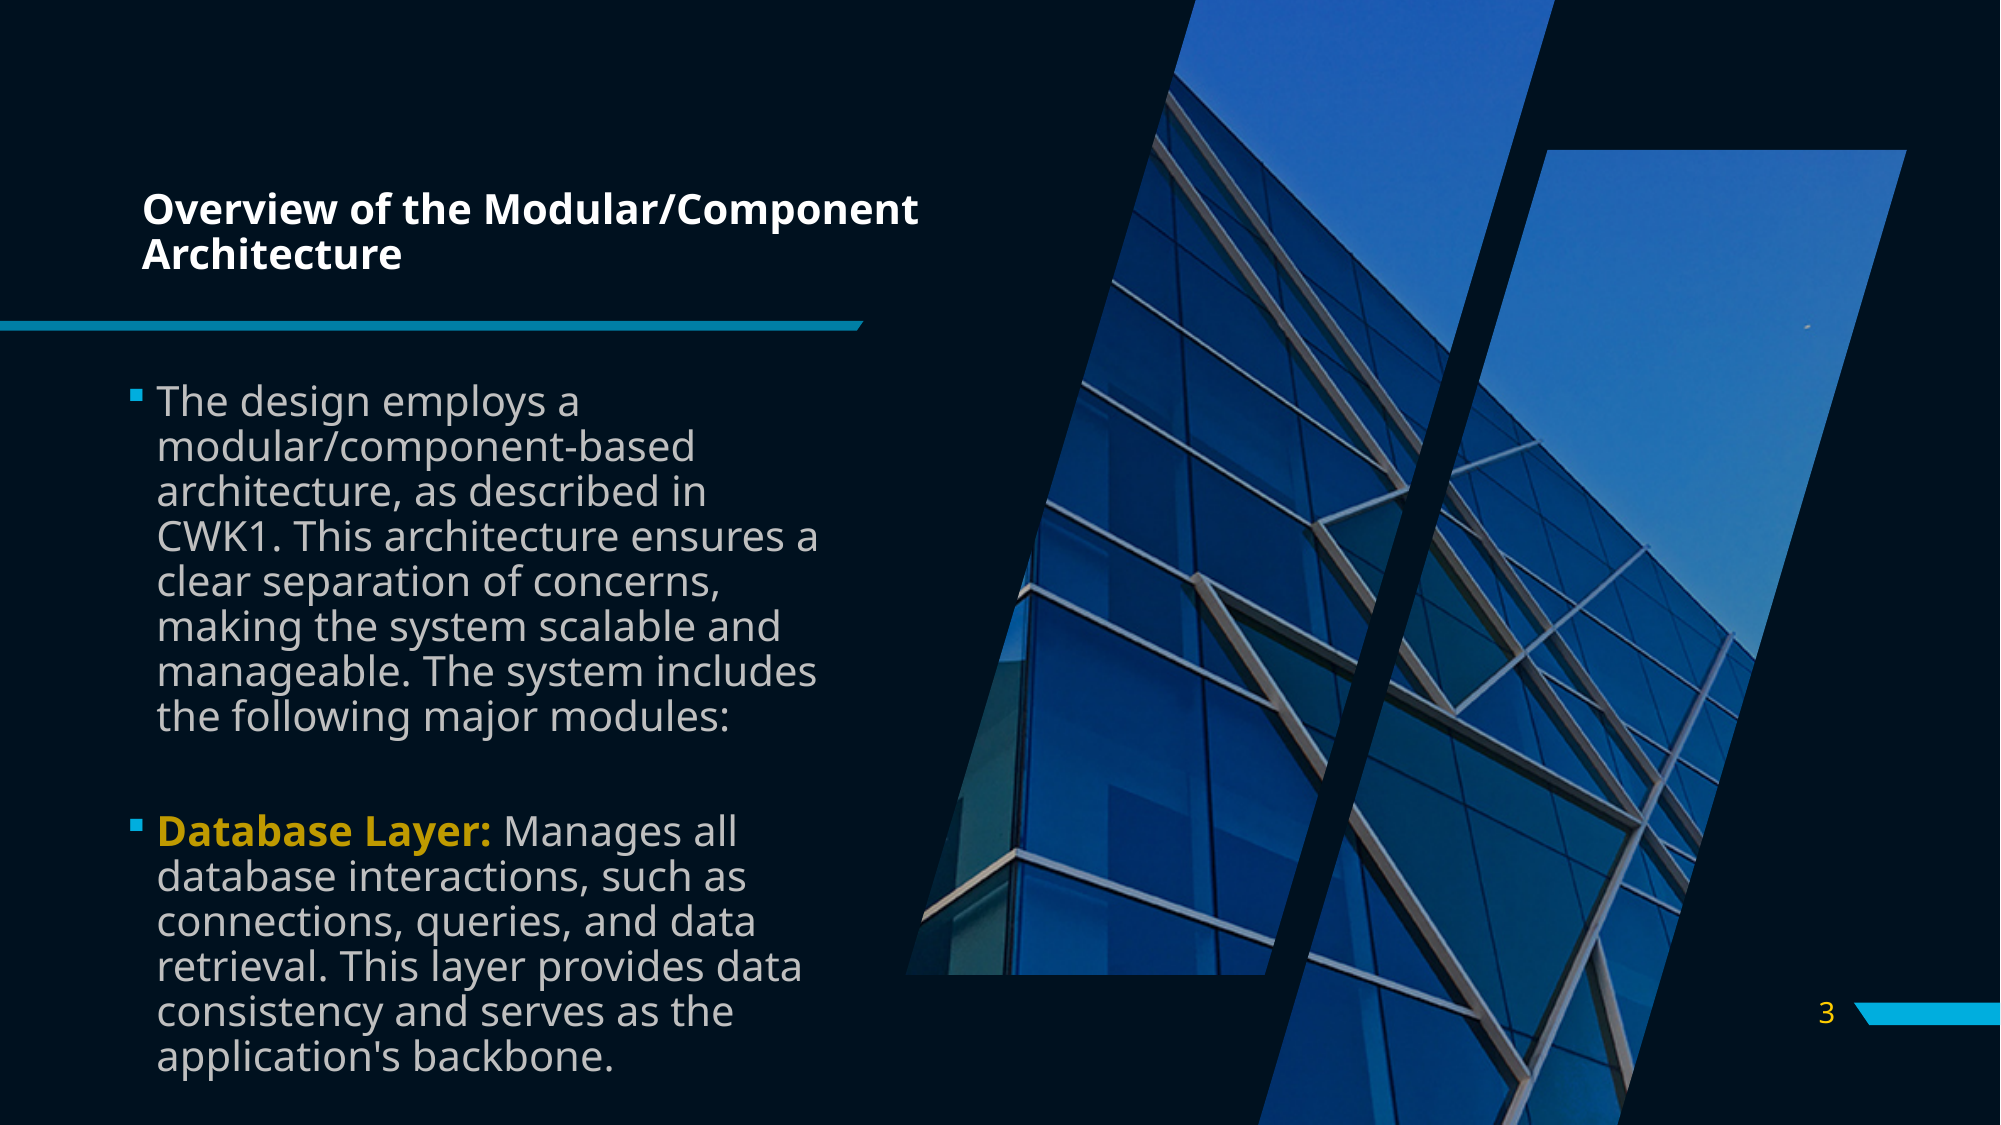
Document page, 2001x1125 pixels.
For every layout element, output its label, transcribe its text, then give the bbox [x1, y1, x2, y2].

list The design employs a modular/component-based architecture, as described in CWK1. This architecture ensures a clear separation of concerns, making the system scalable and manageable. The system includes the following major modules: Database Layer: Manages all database interactions, such as connections, queries, and data retrieval. This layer provides data consistency and serves as the application's backbone. [126, 372, 853, 798]
title Overview of the Modular/Component Architecture [126, 169, 905, 298]
picture [905, 0, 1907, 1125]
